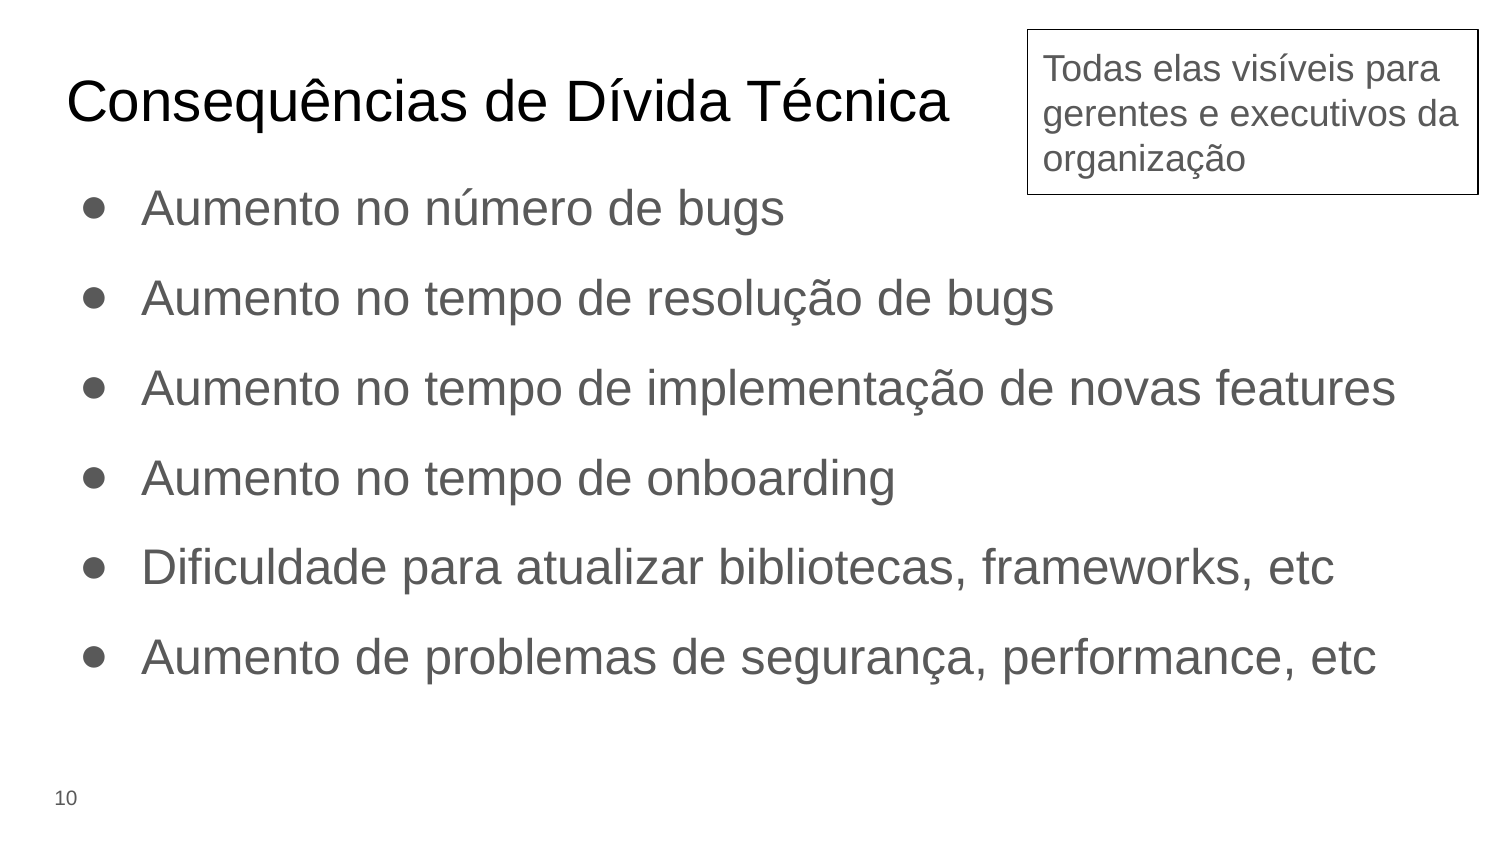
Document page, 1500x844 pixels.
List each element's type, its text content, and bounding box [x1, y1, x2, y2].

list Aumento no número de bugs Aumento no tempo de resolução de bugs Aumento no tempo de implementação de novas features Aumento no tempo de onboarding Dificuldade para atualizar bibliotecas, frameworks, etc Aumento de problemas de segurança, performance, etc [51, 151, 1449, 333]
text_box ‹#› [2, 764, 93, 830]
text_box Todas elas visíveis para gerentes e executivos da organização [1027, 29, 1478, 195]
title Consequências de Dívida Técnica [51, 48, 1027, 142]
